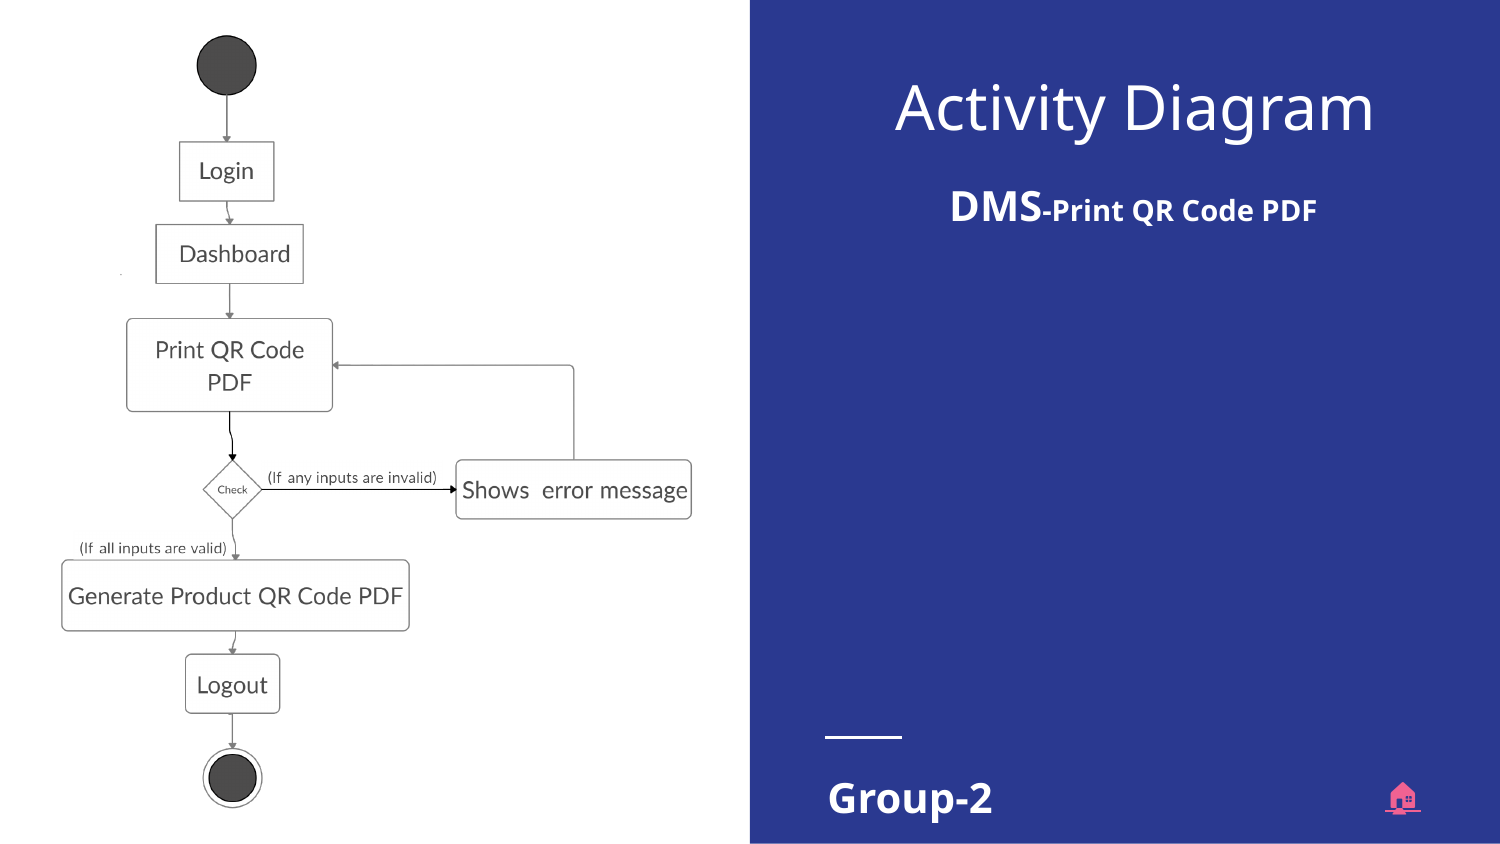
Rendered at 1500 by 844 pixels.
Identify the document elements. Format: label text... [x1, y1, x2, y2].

text_box 🏠 [1369, 762, 1450, 831]
text_box DMS-Print QR Code PDF [766, 164, 1500, 237]
text_box Group-2 [812, 756, 1196, 844]
title Activity Diagram [804, 19, 1468, 158]
picture [49, 24, 703, 819]
